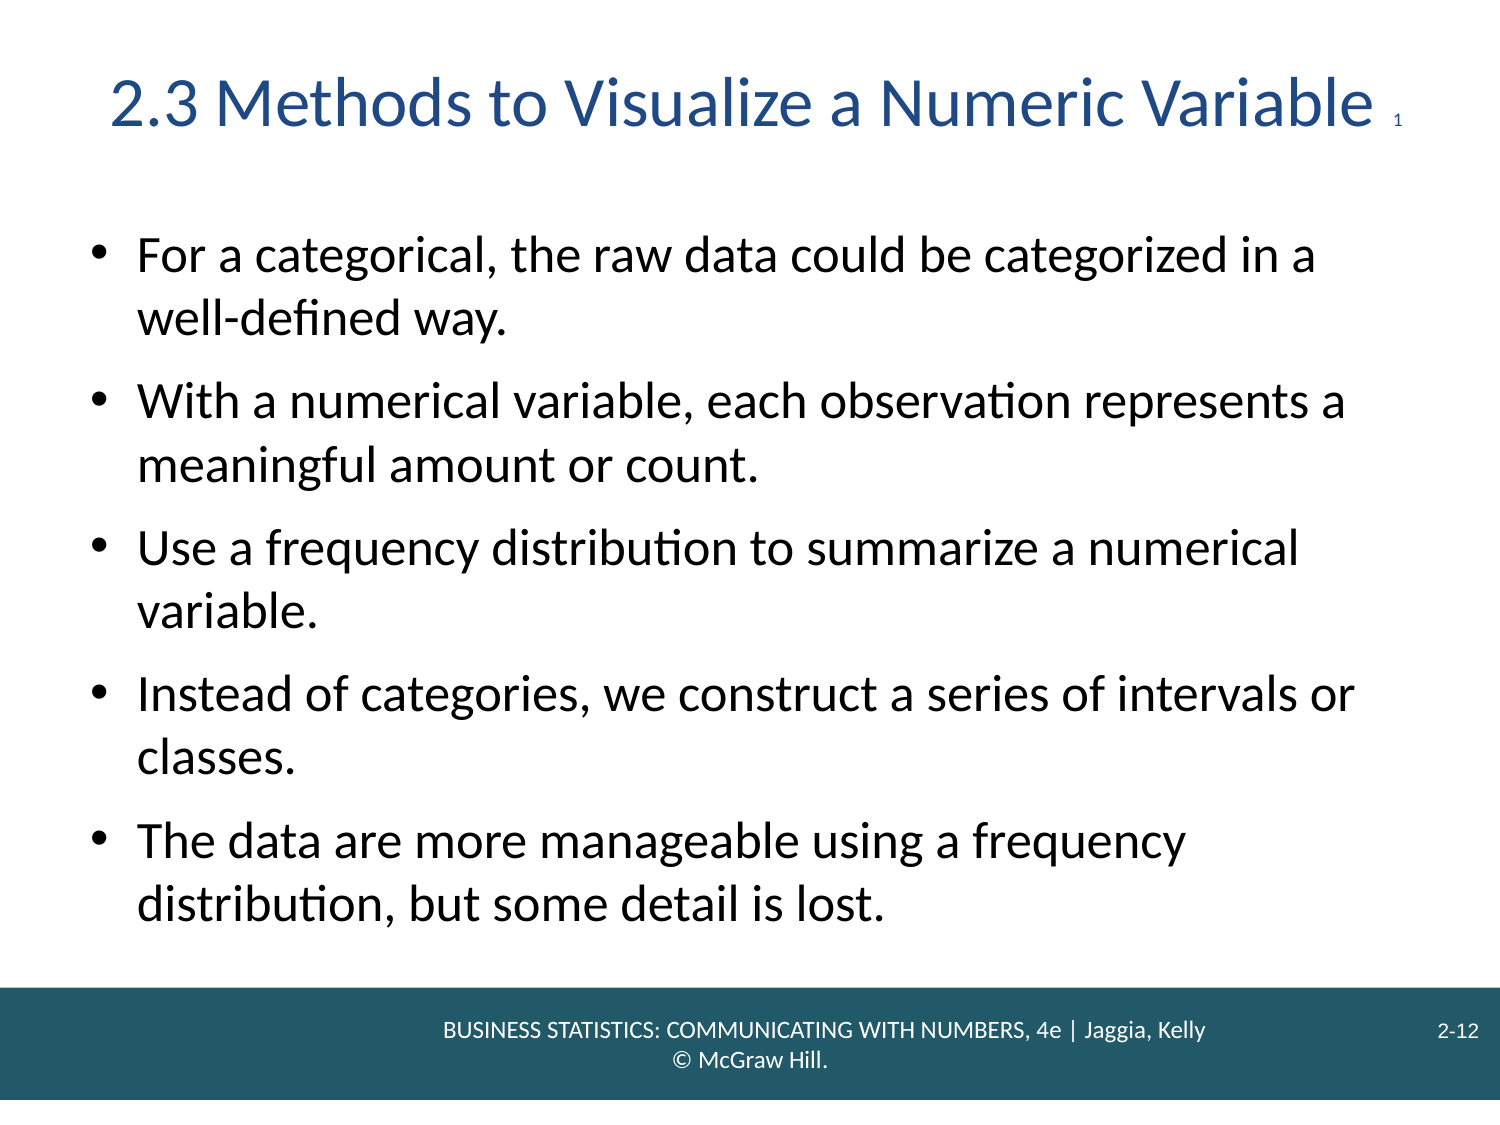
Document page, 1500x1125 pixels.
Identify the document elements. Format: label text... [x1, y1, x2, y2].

list For a categorical, the raw data could be categorized in a well-defined way. With a numerical variable, each observation represents a meaningful amount or count. Use a frequency distribution to summarize a numerical variable. Instead of categories, we construct a series of intervals or classes. The data are more manageable using a frequency distribution, but some detail is lost. [75, 212, 1426, 944]
title 2.3 Methods to Visualize a Numeric Variable 1 [50, 17, 1463, 180]
